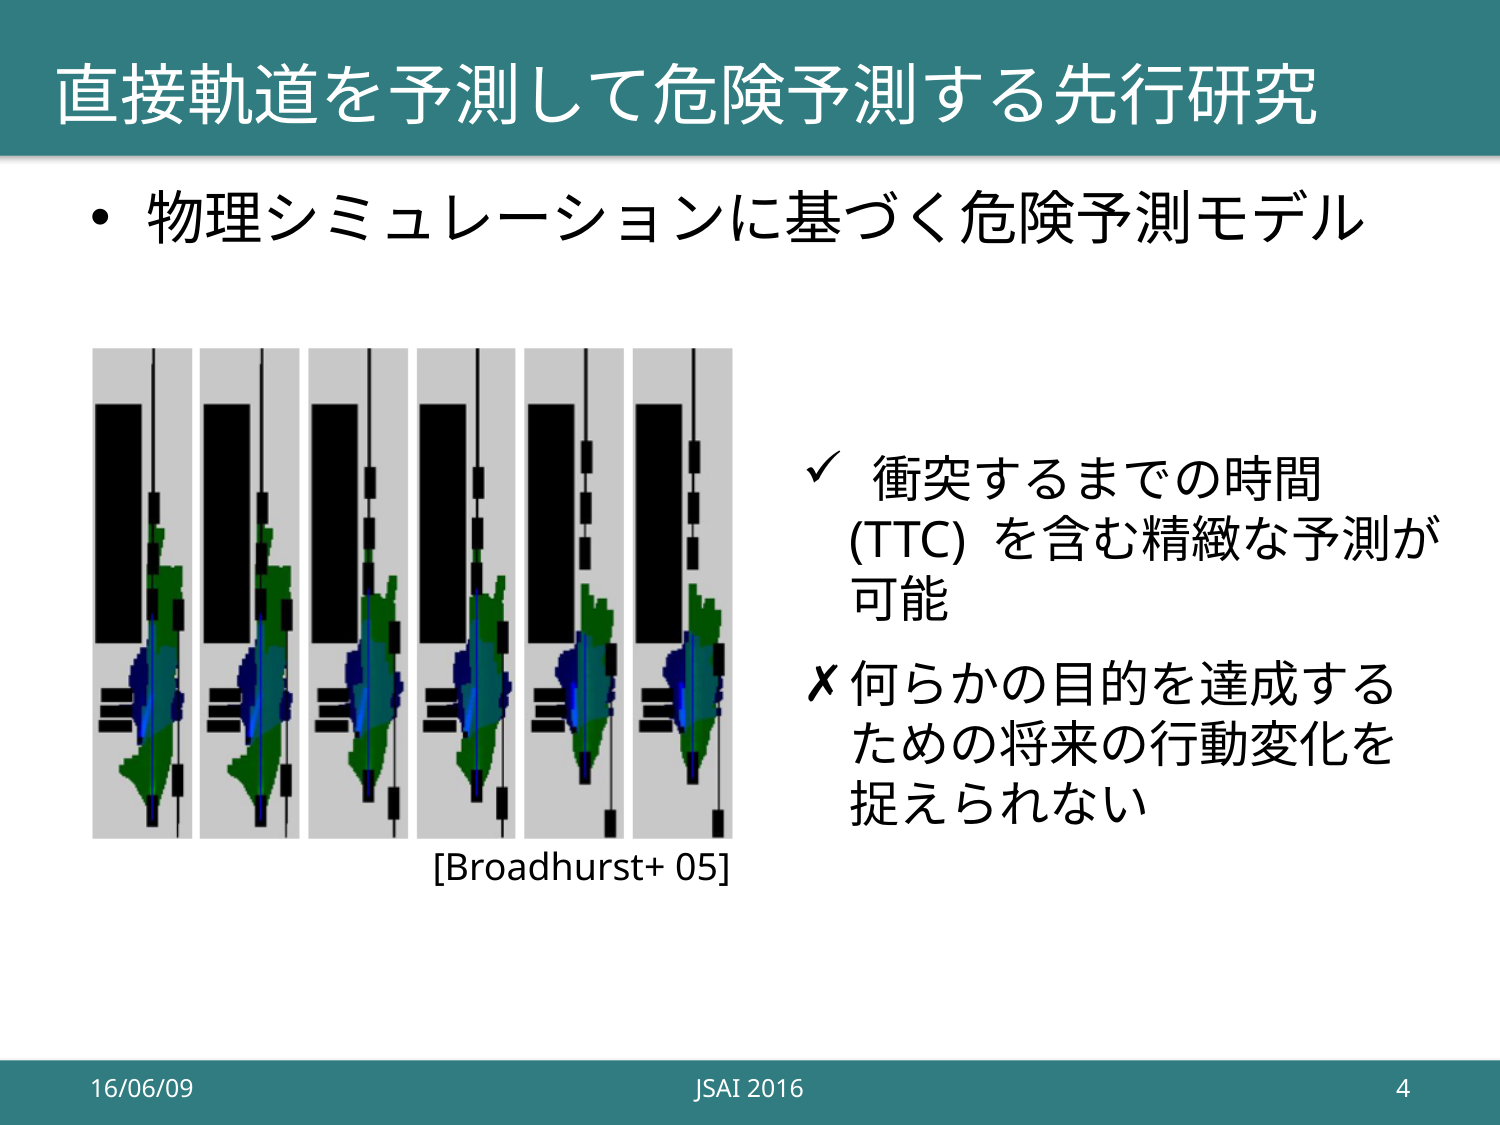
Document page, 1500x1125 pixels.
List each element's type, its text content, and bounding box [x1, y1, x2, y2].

slide_number 4 [1074, 1065, 1425, 1125]
picture [84, 342, 739, 844]
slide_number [75, 1065, 425, 1125]
text_box [Broadhurst+ 05] [417, 836, 746, 896]
text_box 衝突するまでの時間 (TTC) を含む精緻な予測が可能 何らかの目的を達成するための将来の行動変化を捉えられない [788, 439, 1462, 840]
list 物理シミュレーションに基づく危険予測モデル [75, 173, 1425, 1046]
footer JSAI 2016 [512, 1065, 988, 1125]
title 直接軌道を予測して危険予測する先行研究 [38, 45, 1461, 142]
